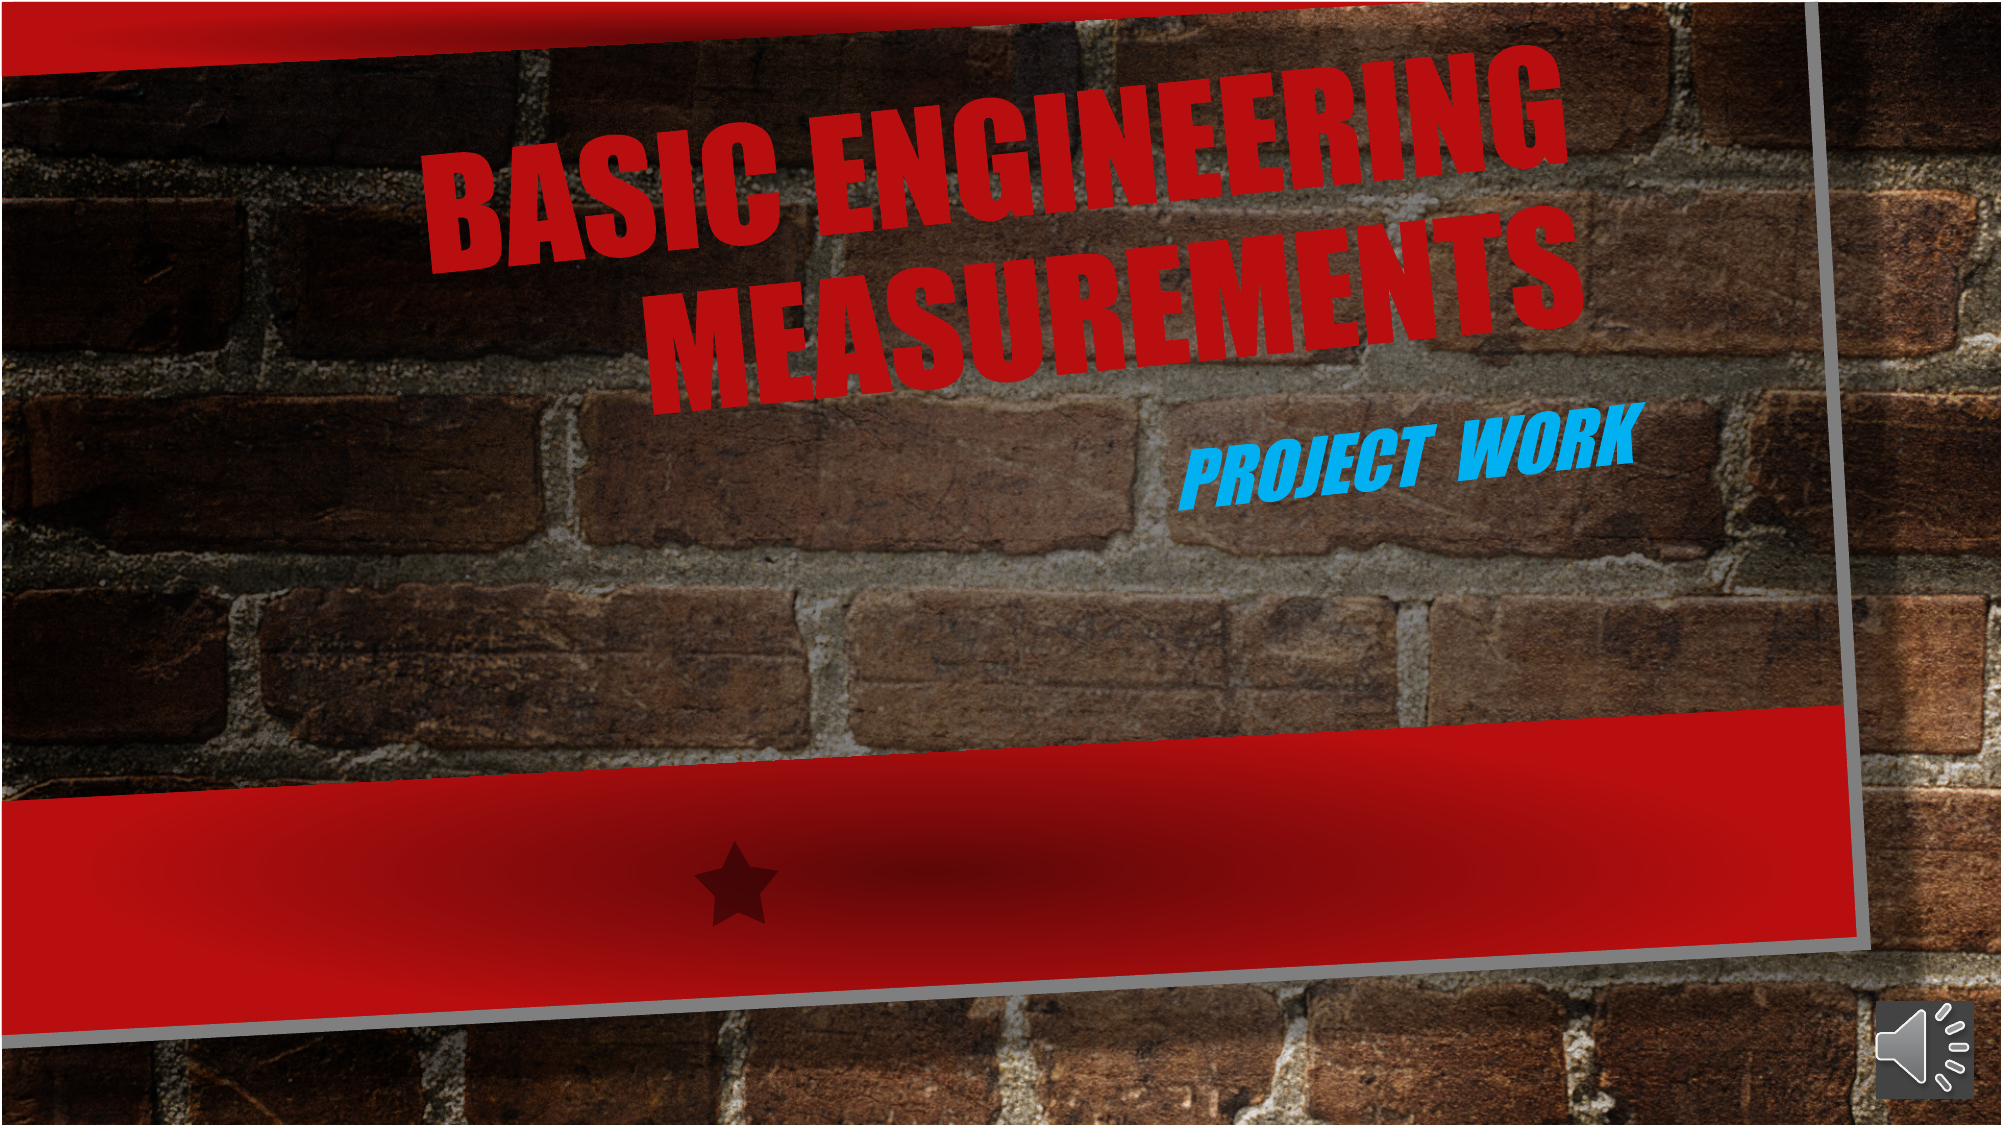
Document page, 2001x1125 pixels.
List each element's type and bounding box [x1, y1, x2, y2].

text_box [1, 1, 2000, 1125]
picture [1874, 999, 1975, 1100]
